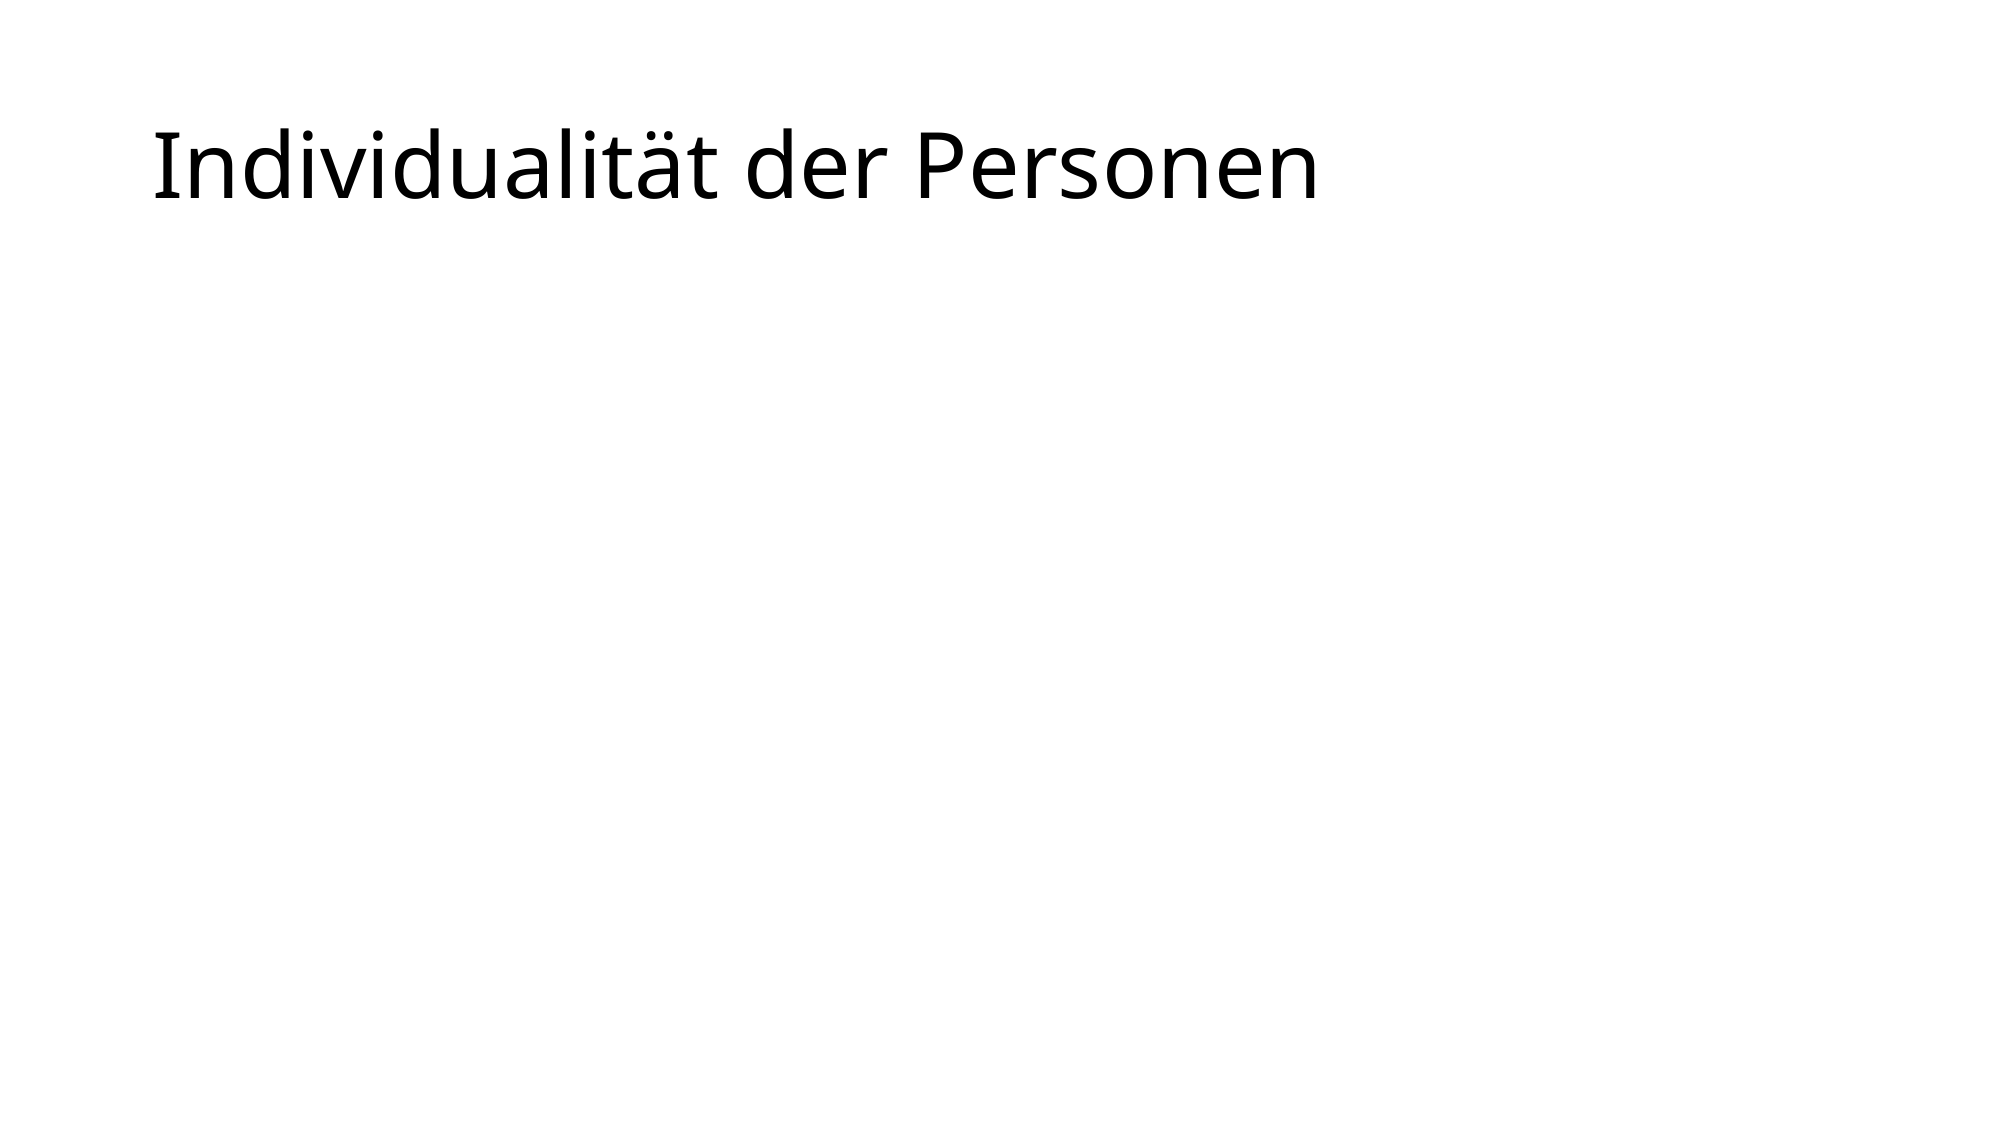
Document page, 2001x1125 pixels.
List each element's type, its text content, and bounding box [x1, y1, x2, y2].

title Individualität der Personen [137, 59, 1863, 278]
